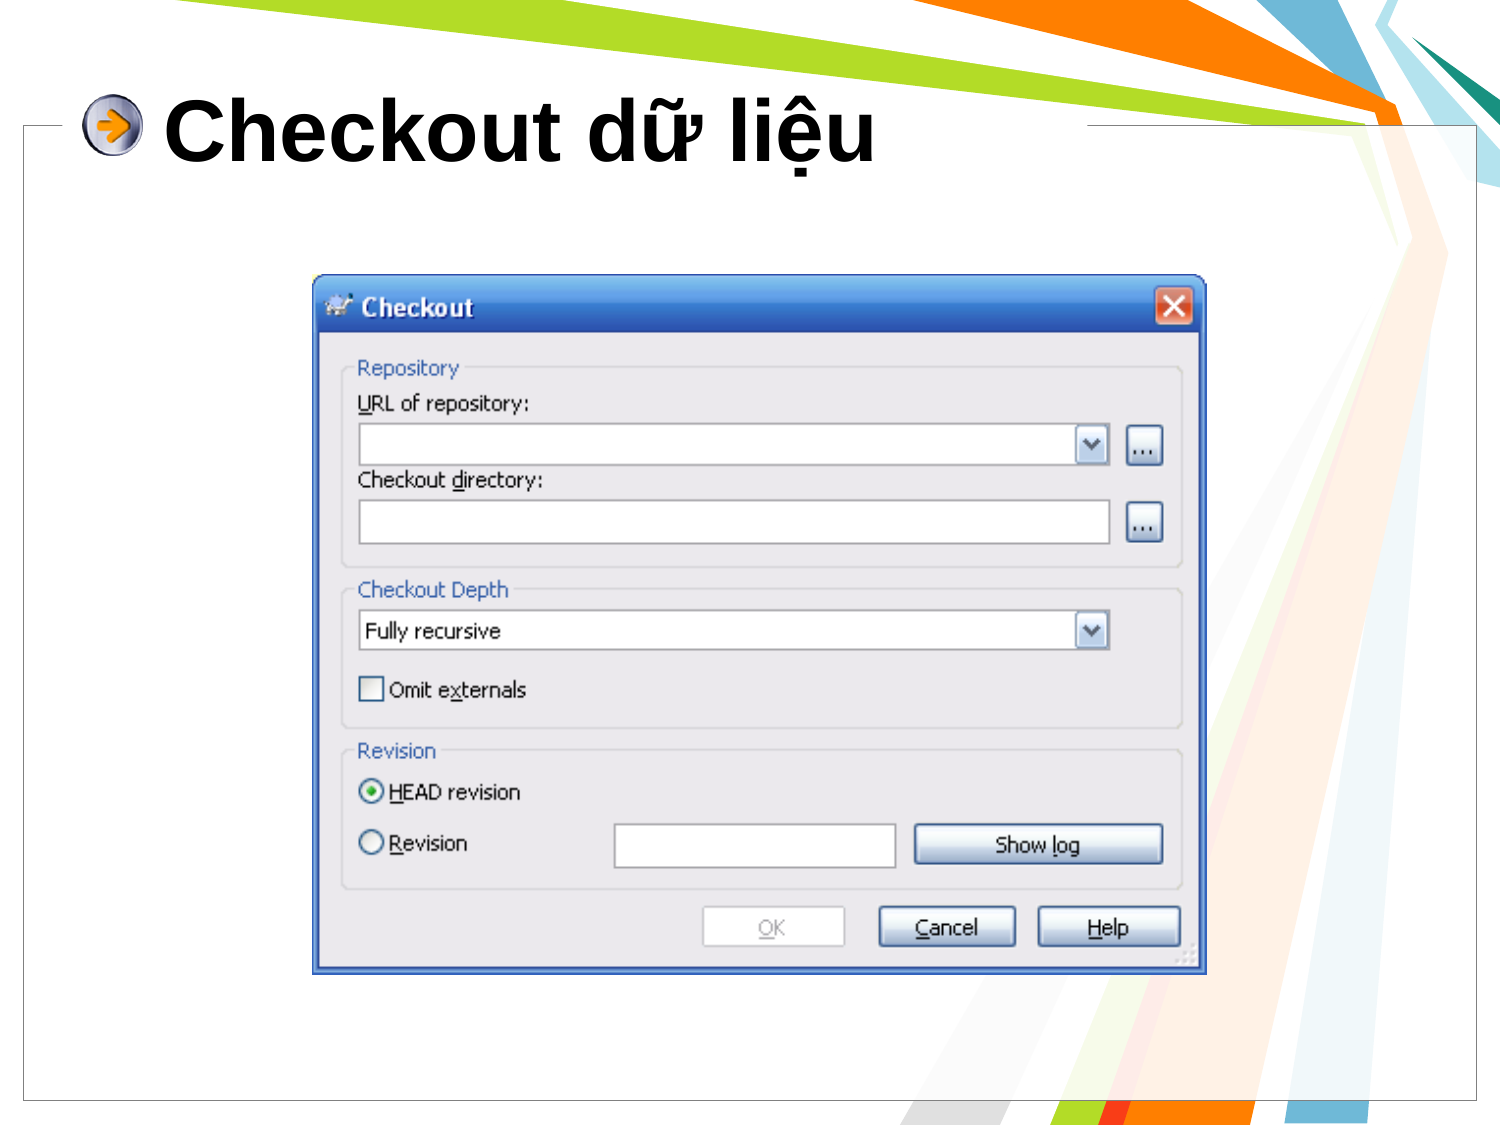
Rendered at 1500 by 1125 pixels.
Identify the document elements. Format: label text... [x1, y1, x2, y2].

title Checkout dữ liệu [147, 32, 1183, 221]
picture [82, 94, 143, 156]
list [312, 274, 1207, 975]
